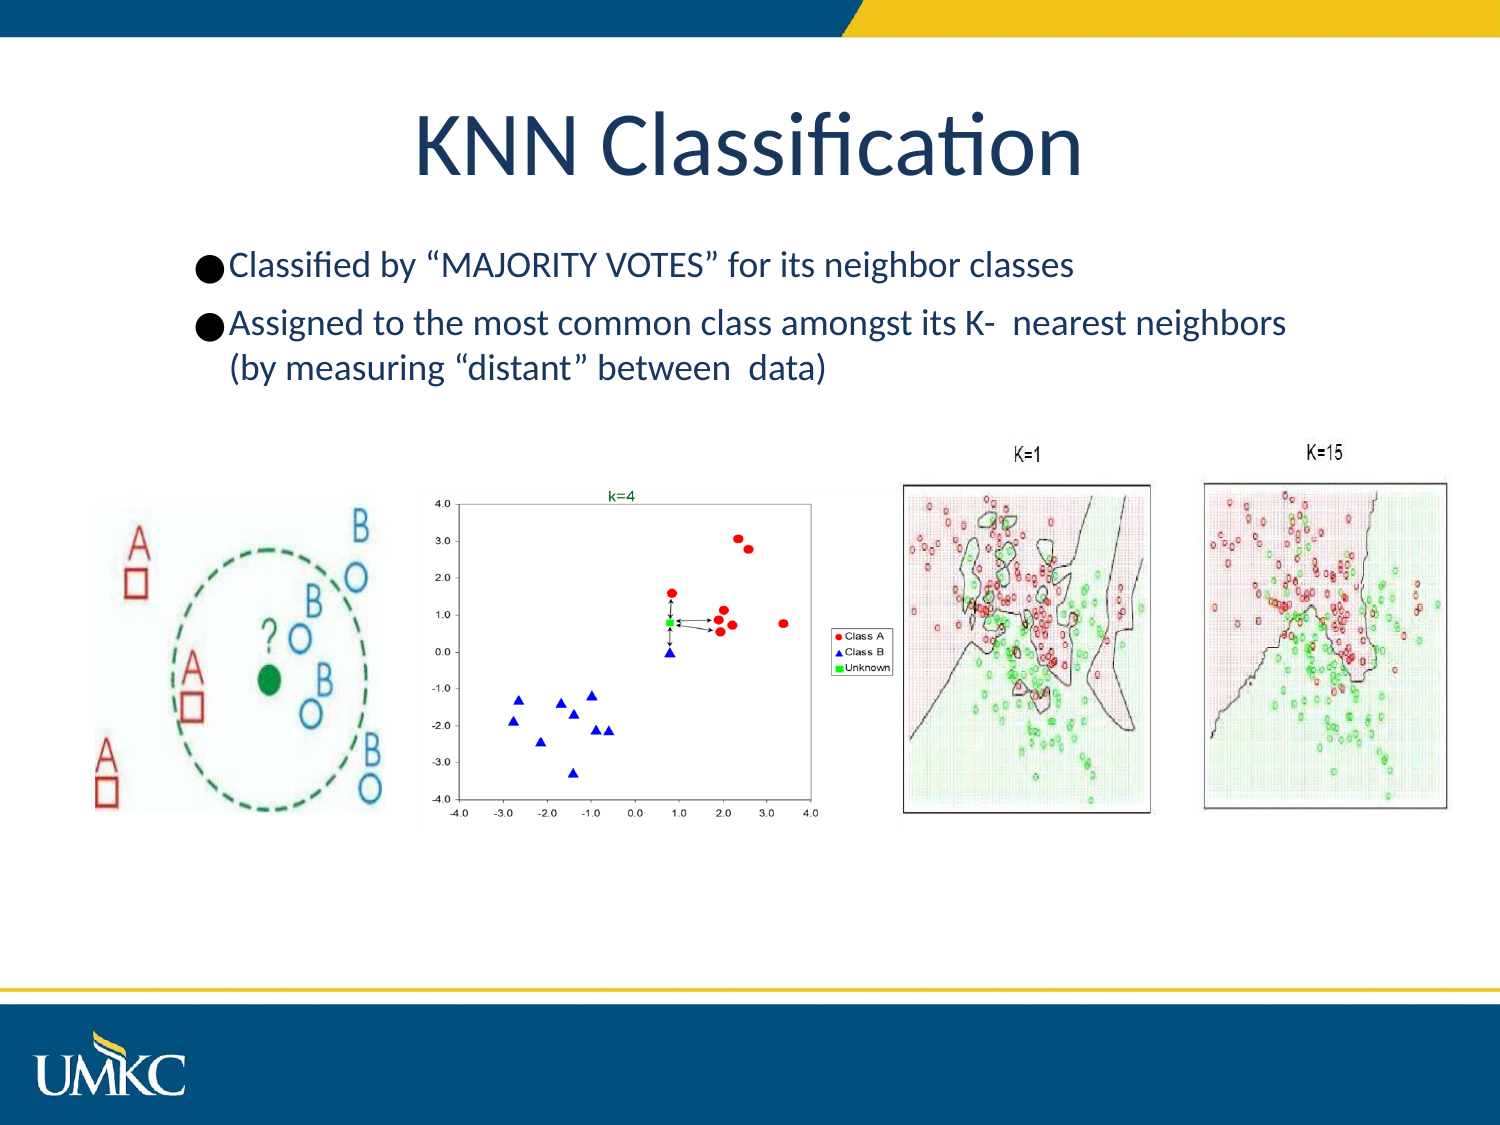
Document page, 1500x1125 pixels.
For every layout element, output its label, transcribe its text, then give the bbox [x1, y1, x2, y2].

picture [0, 0, 1500, 1125]
text_box KNN Classification [75, 45, 1425, 233]
text_box Classified by “MAJORITY VOTES” for its neighbor classes Assigned to the most common class amongst its K- nearest neighbors (by measuring “distant” between data) [143, 232, 1402, 396]
